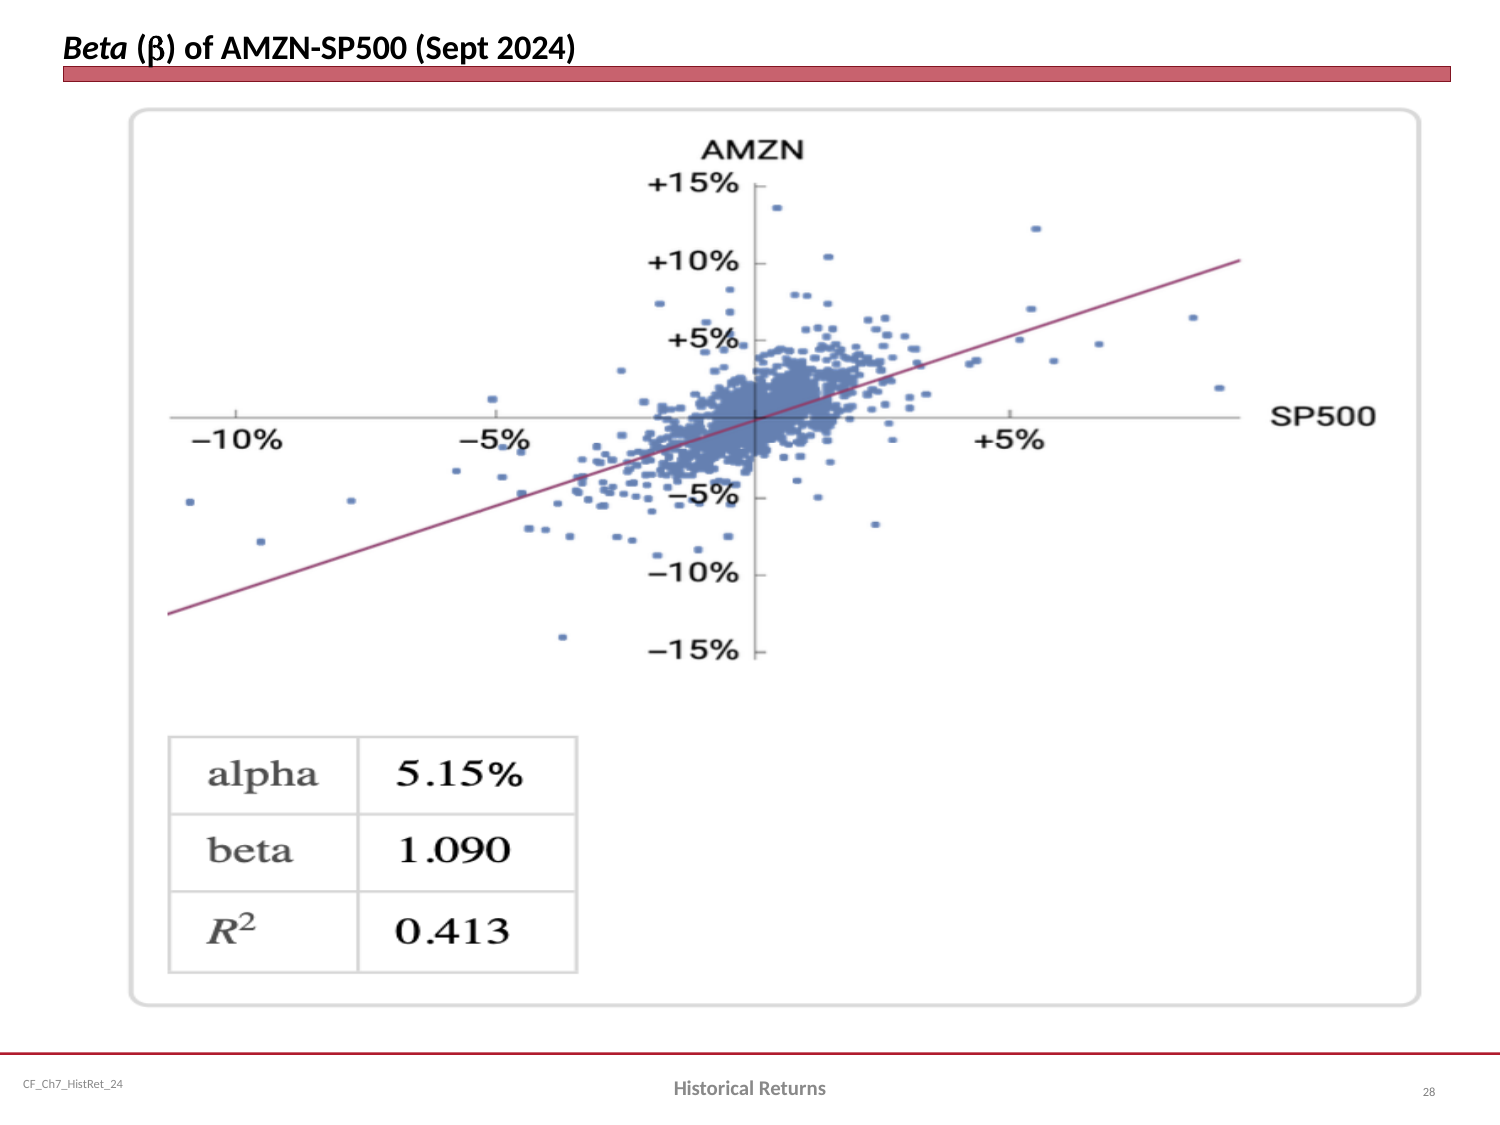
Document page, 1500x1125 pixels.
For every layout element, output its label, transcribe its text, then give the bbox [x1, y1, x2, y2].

title Beta () of AMZN-SP500 (Sept 2024) [62, 6, 1451, 67]
footer Historical Returns [512, 1056, 988, 1117]
picture [87, 99, 1426, 1013]
slide_number 28 [1375, 1061, 1451, 1122]
